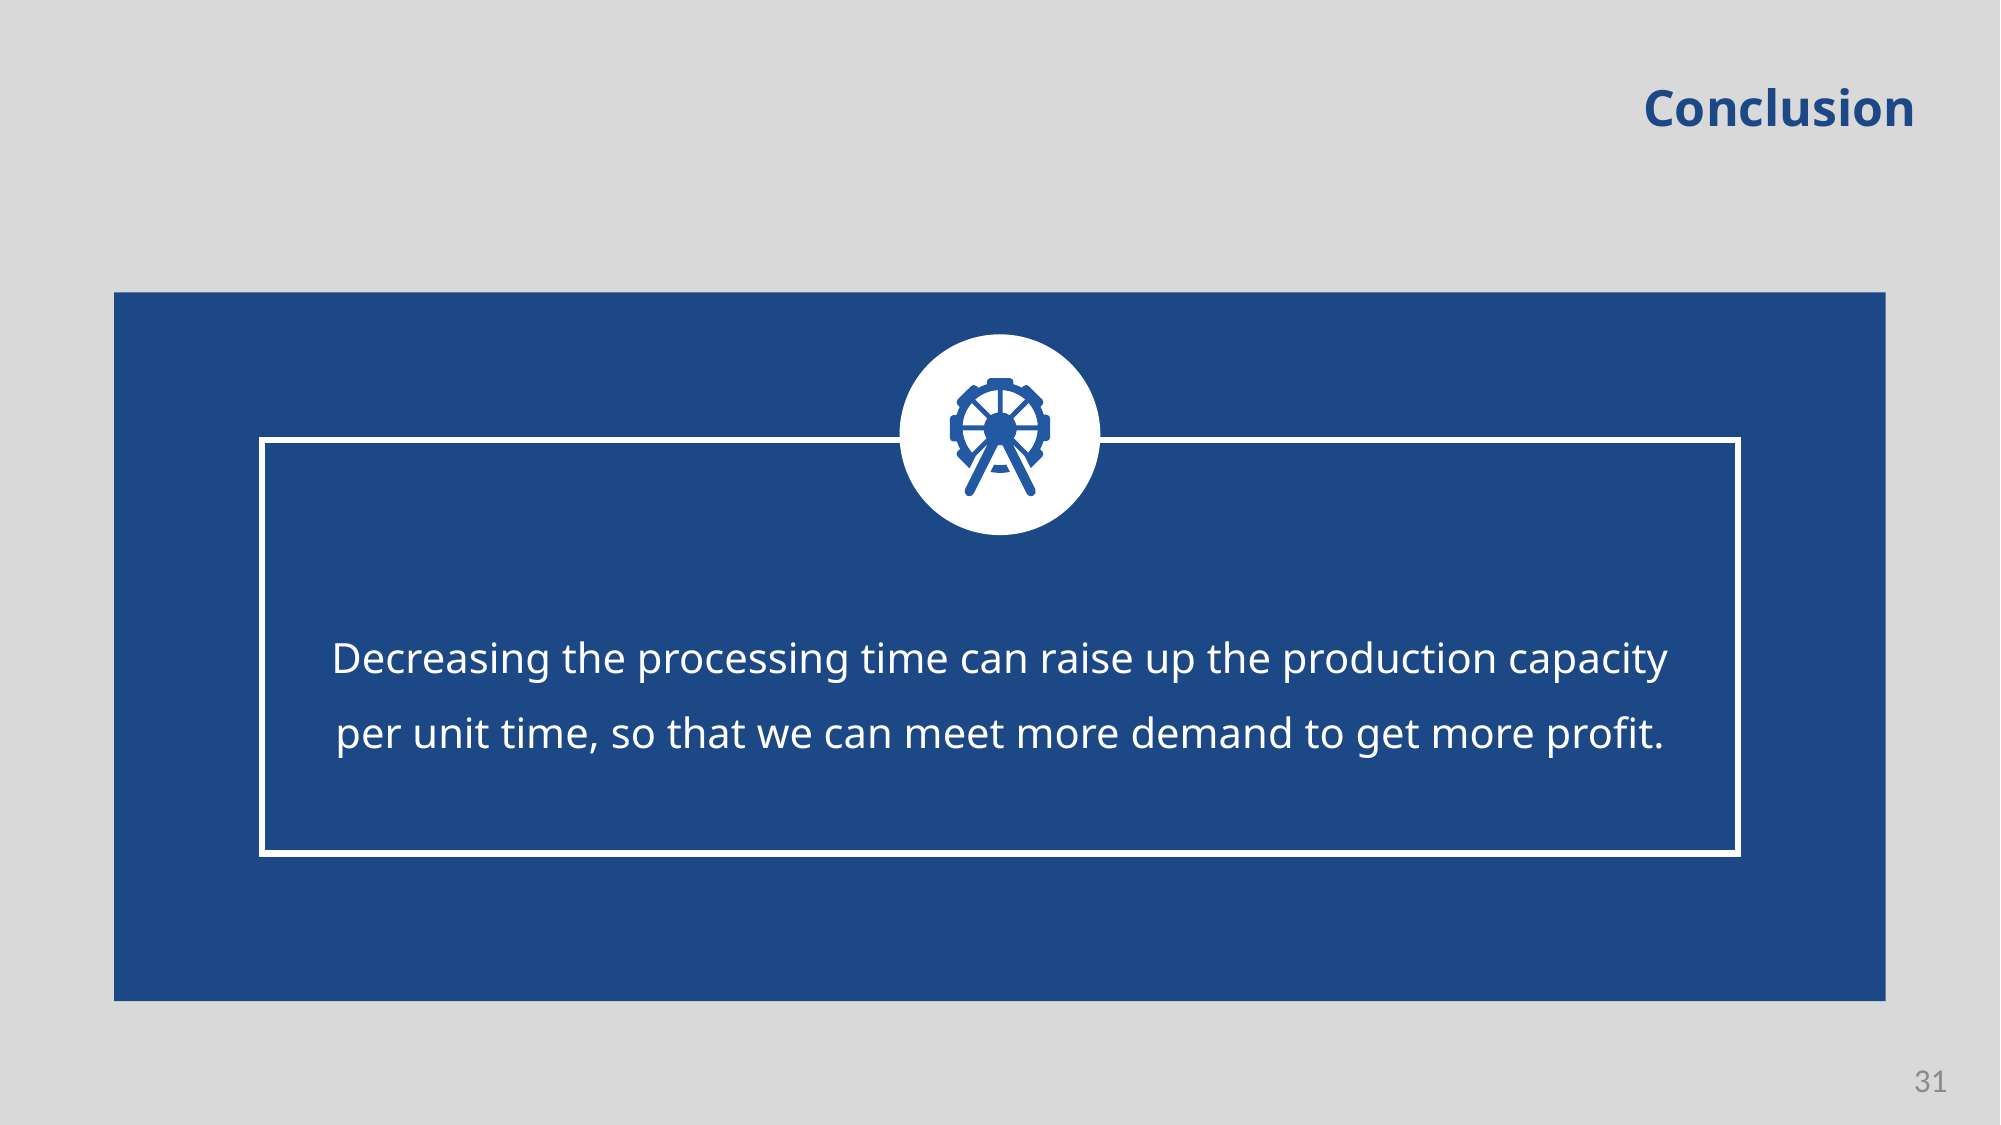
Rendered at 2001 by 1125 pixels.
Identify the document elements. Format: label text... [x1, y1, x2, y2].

slide_number 31 [1512, 1048, 1963, 1109]
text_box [114, 292, 1886, 1002]
text_box Conclusion [1383, 68, 1932, 144]
